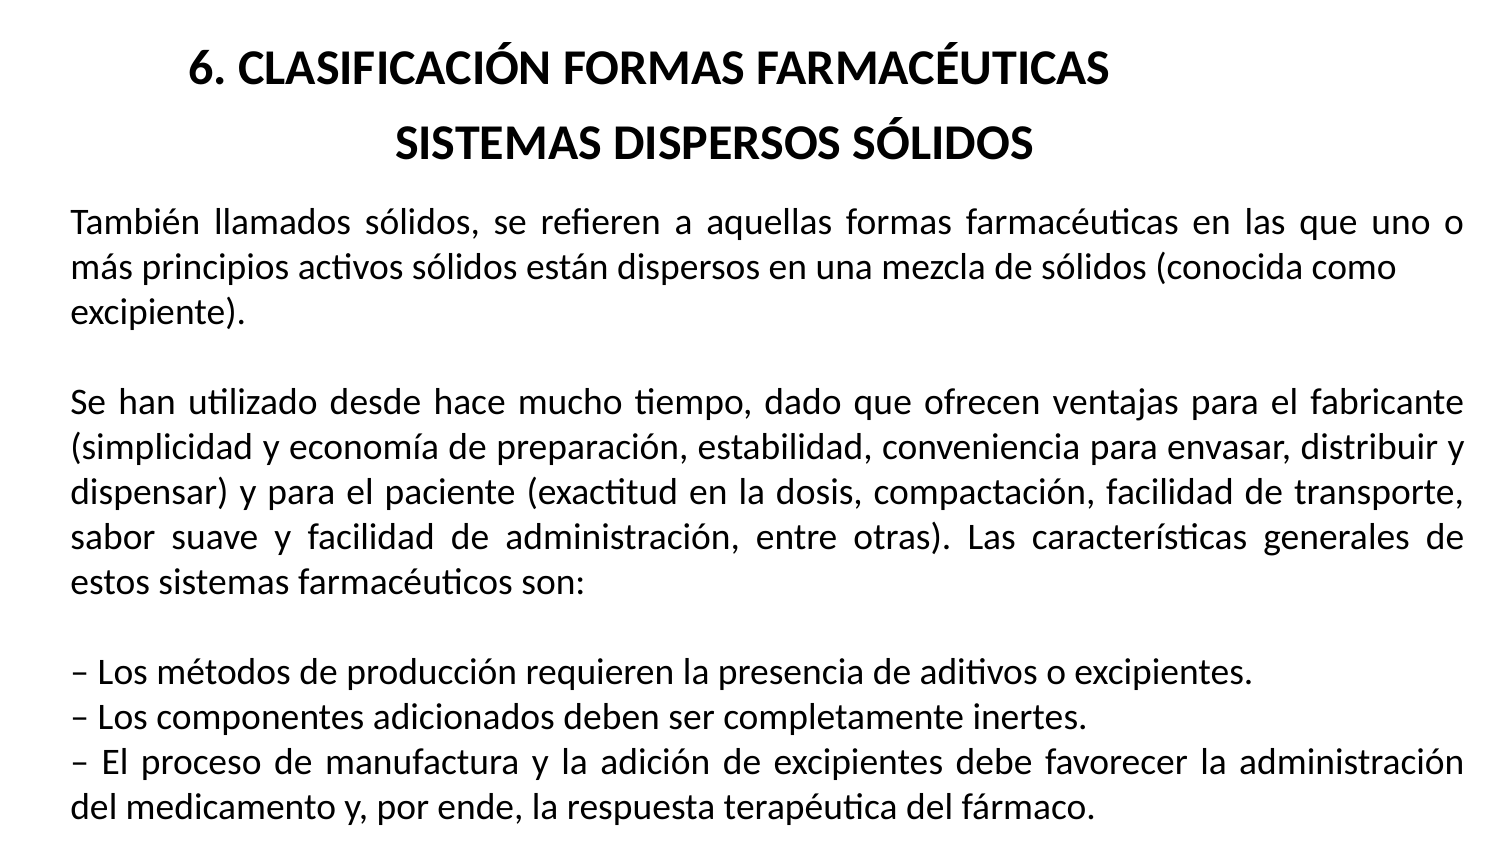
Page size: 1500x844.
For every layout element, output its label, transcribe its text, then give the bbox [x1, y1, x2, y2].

text_box 6. CLASIFICACIÓN FORMAS FARMACÉUTICAS [55, 27, 1244, 103]
text_box También llamados sólidos, se refieren a aquellas formas farmacéuticas en las que uno o más principios activos sólidos están dispersos en una mezcla de sólidos (conocida como excipiente). Se han utilizado desde hace mucho tiempo, dado que ofrecen ventajas para el fabricante (simplicidad y economía de preparación, estabilidad, conveniencia para envasar, distribuir y dispensar) y para el paciente (exactitud en la dosis, compactación, facilidad de transporte, sabor suave y facilidad de administración, entre otras). Las características generales de estos sistemas farmacéuticos son: – Los métodos de producción requieren la presencia de aditivos o excipientes. – Los componentes adicionados deben ser completamente inertes. – El proceso de manufactura y la adición de excipientes debe favorecer la administración del medicamento y, por ende, la respuesta terapéutica del fármaco. [55, 189, 1481, 835]
text_box SISTEMAS DISPERSOS SÓLIDOS [380, 101, 1153, 177]
